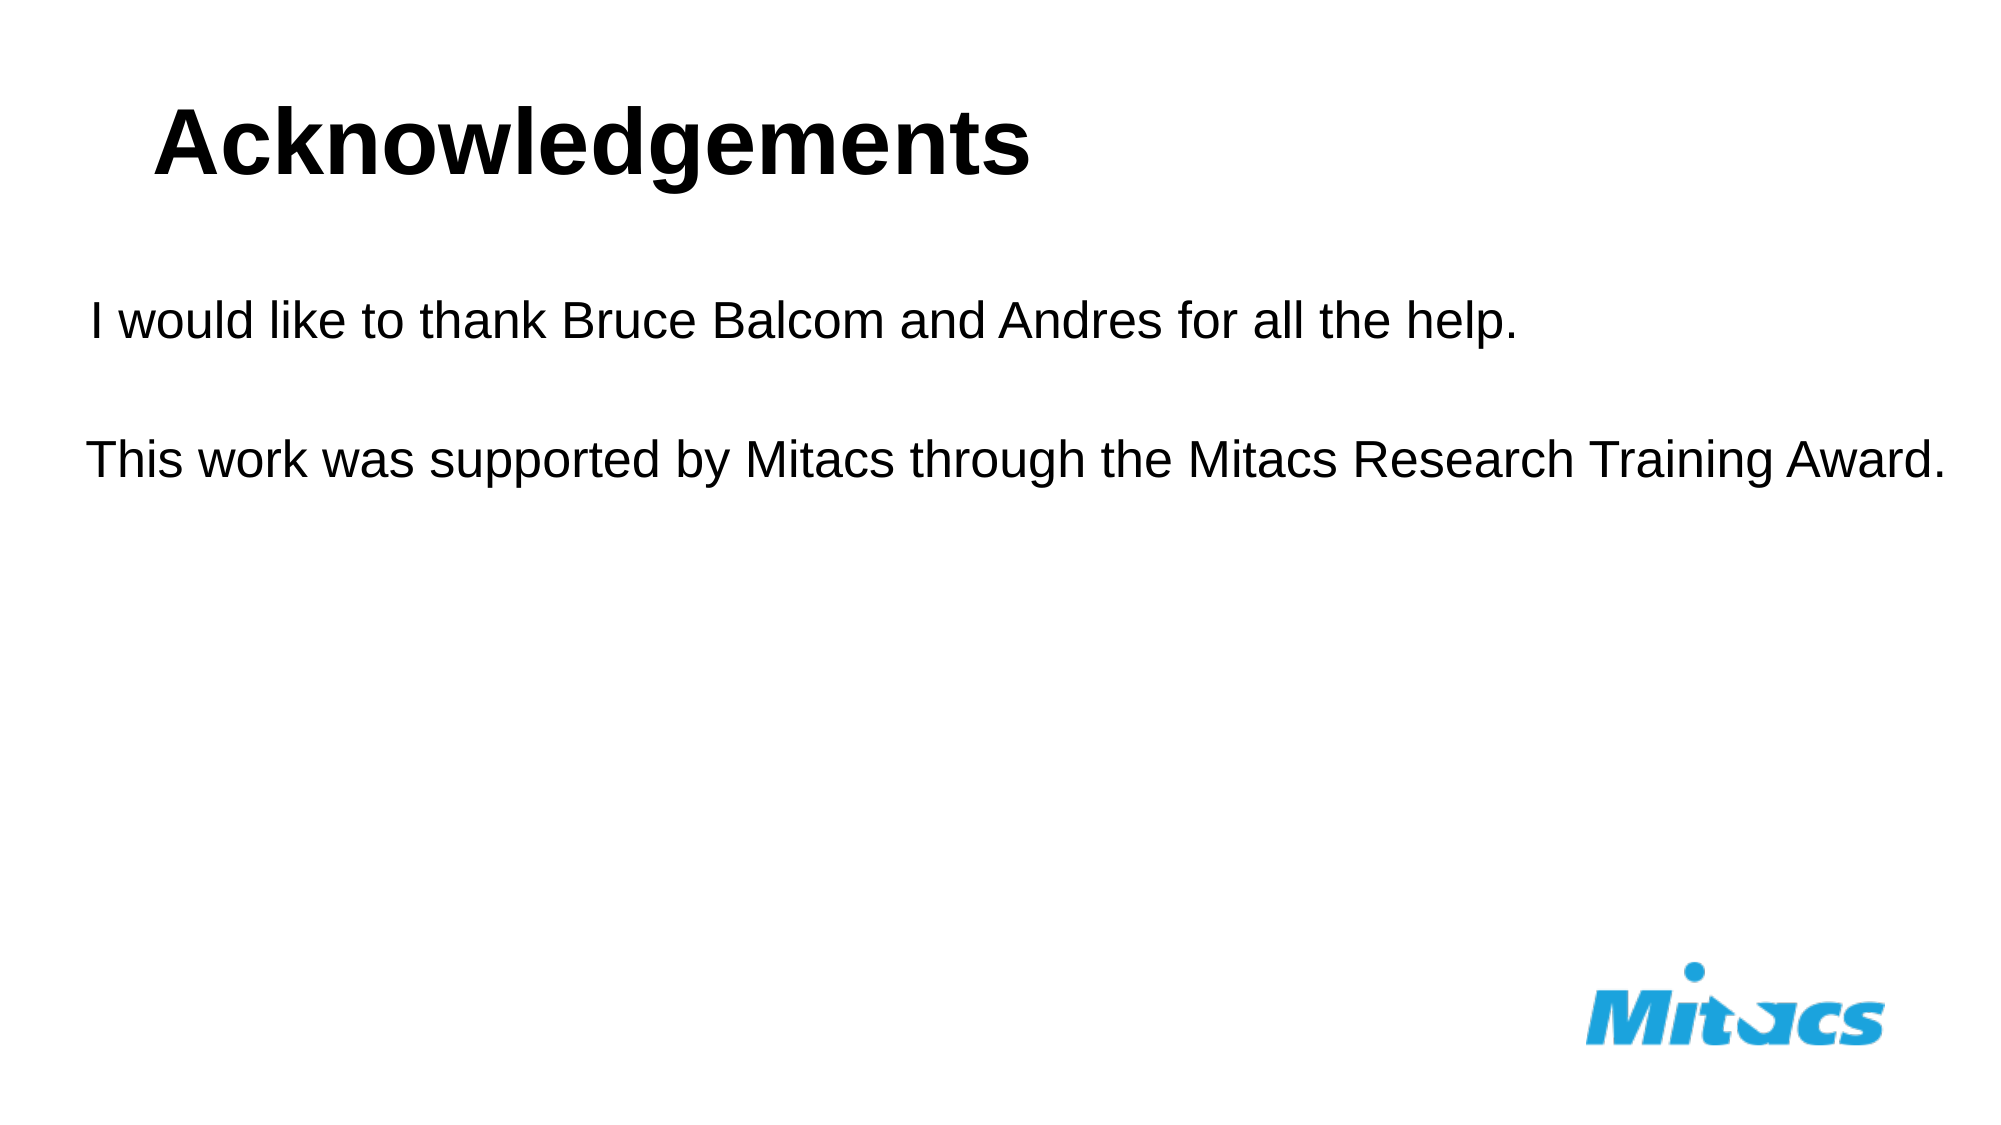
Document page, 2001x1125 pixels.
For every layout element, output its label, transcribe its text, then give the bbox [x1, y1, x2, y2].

text_box I would like to thank Bruce Balcom and Andres for all the help. This work was supported by Mitacs through the Mitacs Research Training Award. [55, 280, 2000, 896]
text_box Acknowledgements [137, 35, 1863, 253]
picture [1586, 959, 1885, 1049]
